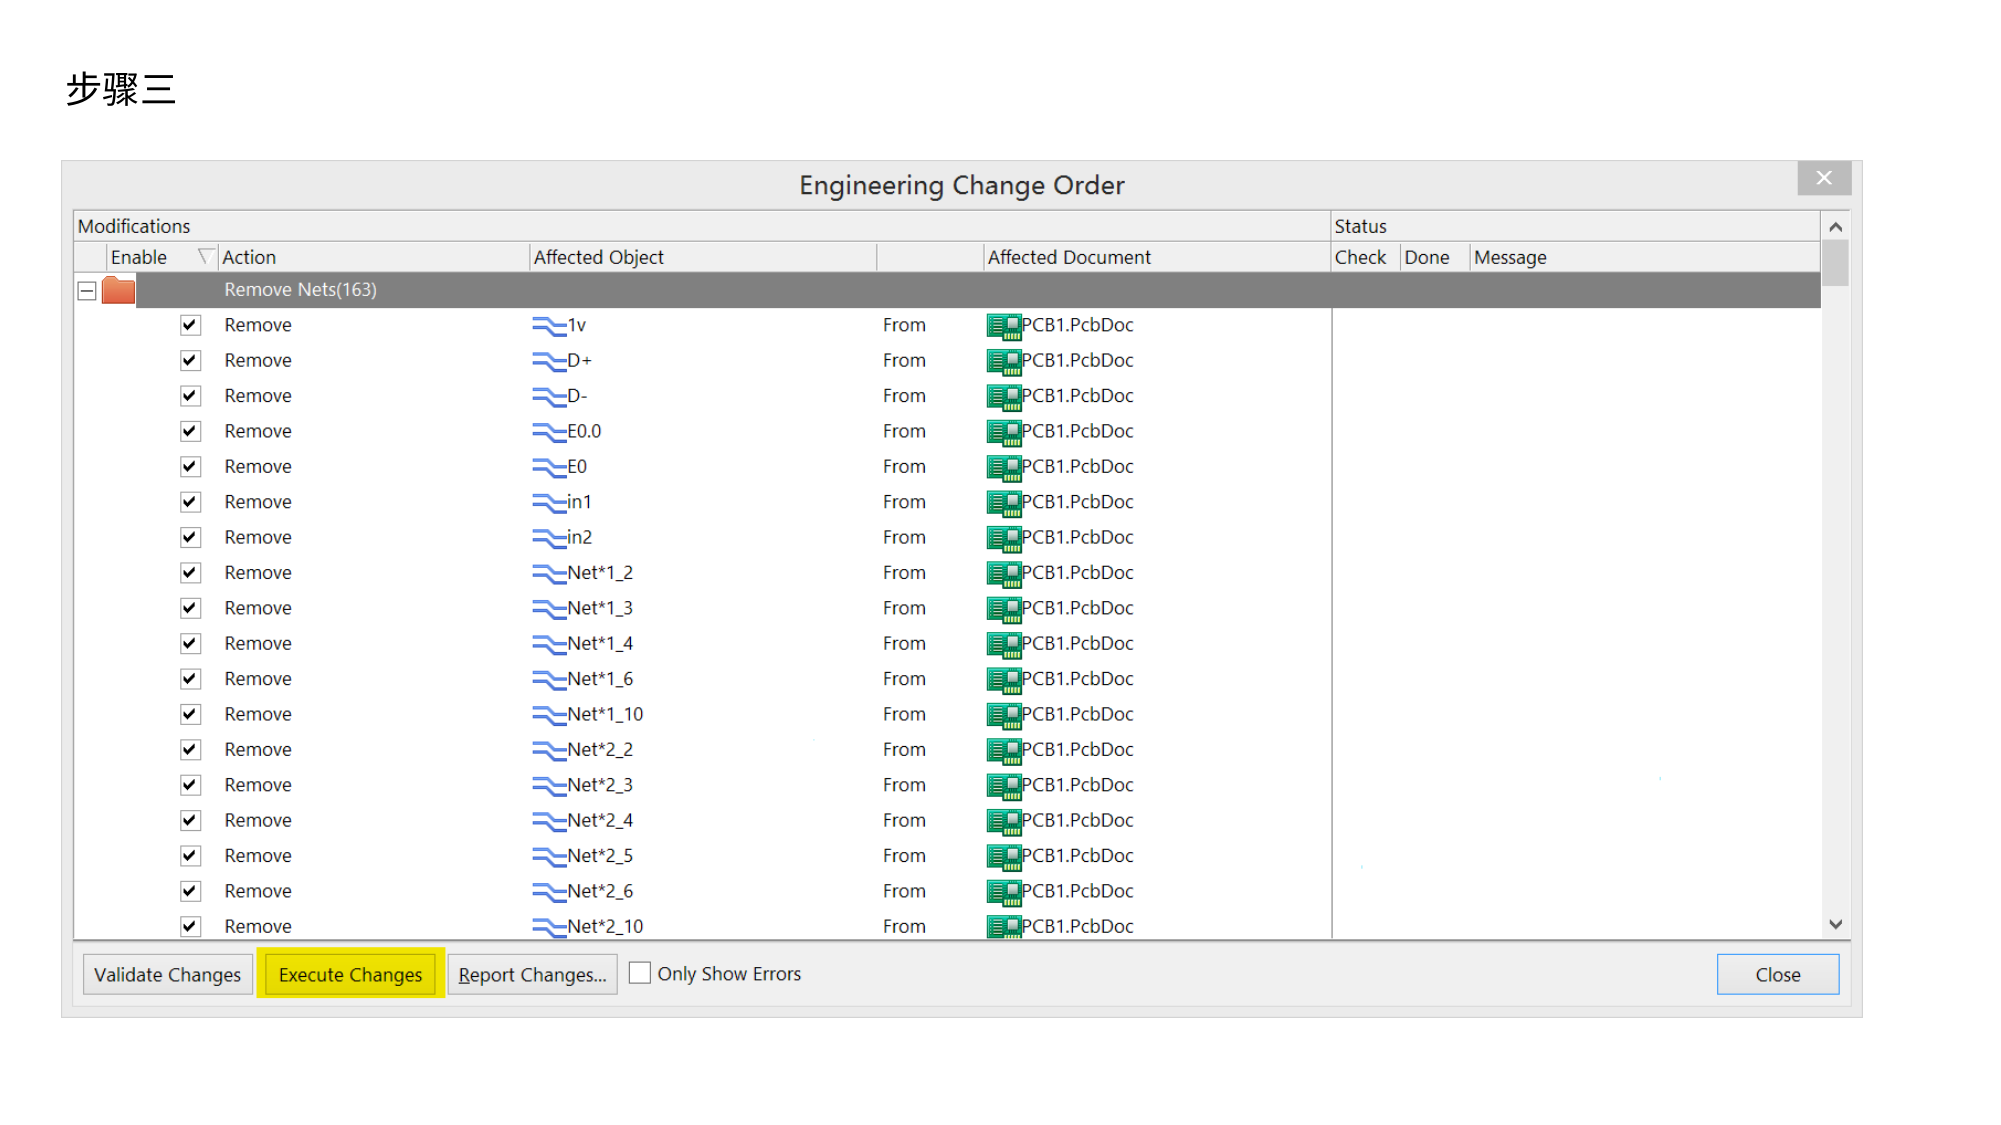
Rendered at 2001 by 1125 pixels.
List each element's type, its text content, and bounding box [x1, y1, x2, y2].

picture [61, 160, 1863, 1018]
text_box 步骤三 [50, 58, 341, 119]
